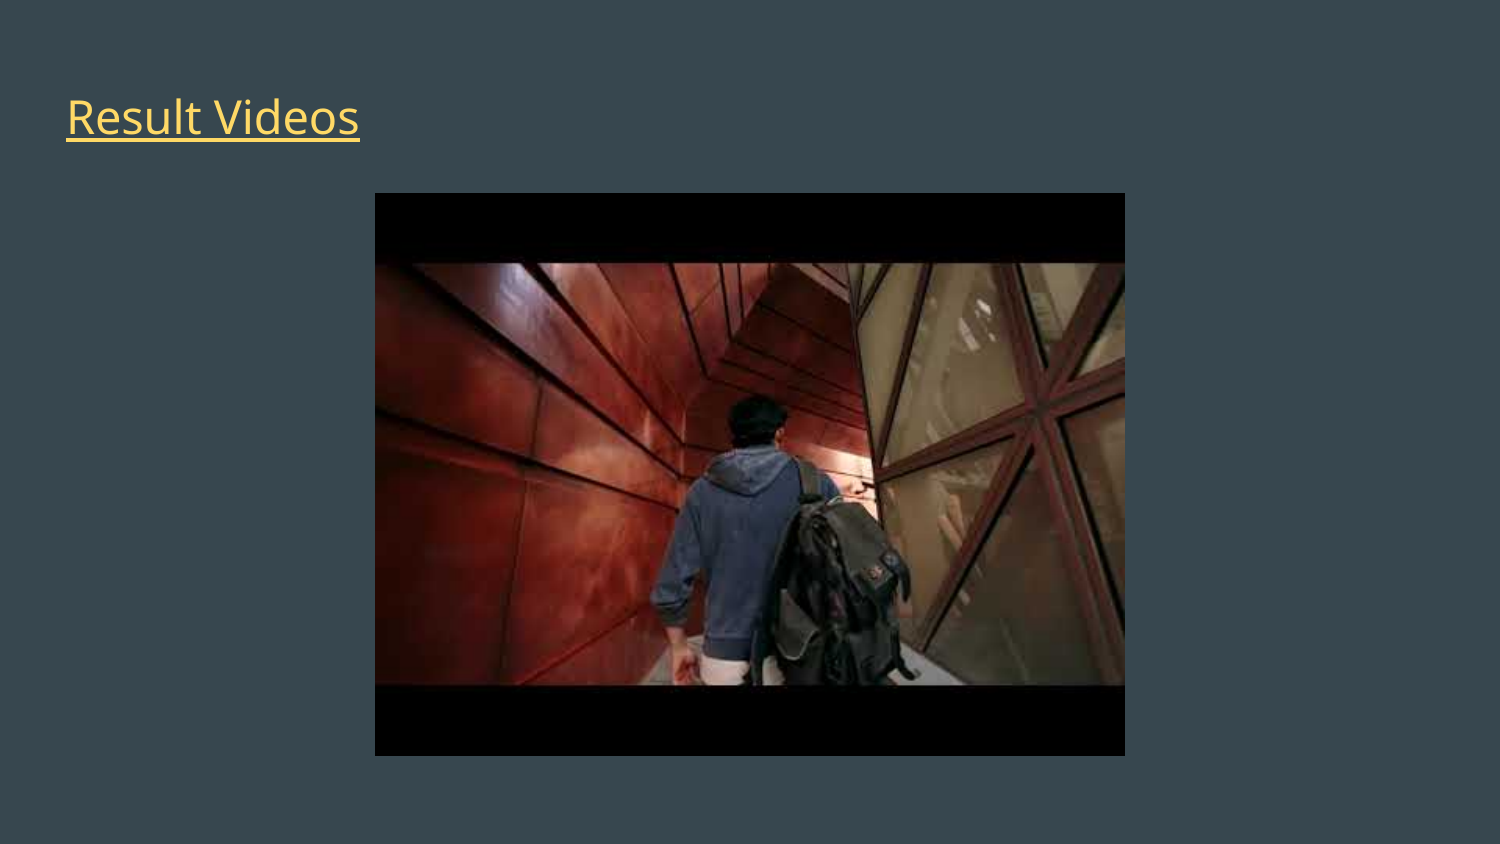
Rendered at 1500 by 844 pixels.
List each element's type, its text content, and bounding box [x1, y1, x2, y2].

title Result Videos [51, 72, 1449, 167]
picture [374, 192, 1126, 756]
